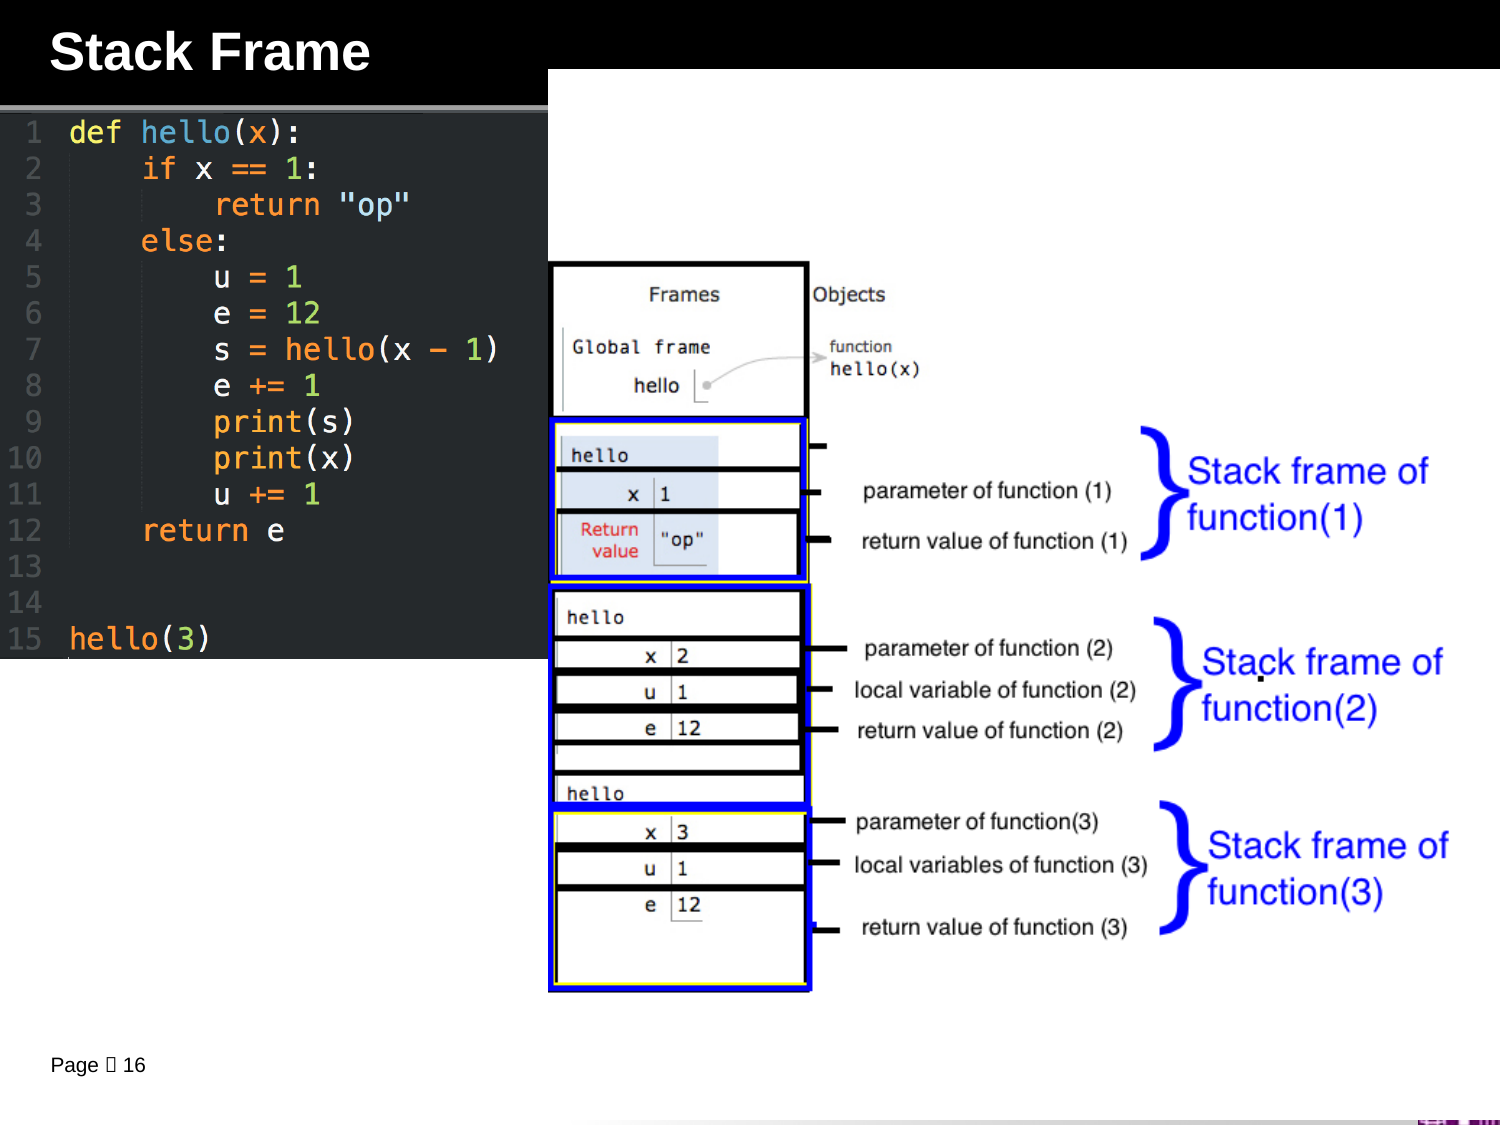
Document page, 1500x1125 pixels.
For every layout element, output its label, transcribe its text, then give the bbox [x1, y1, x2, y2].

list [0, 110, 543, 660]
picture [0, 0, 1500, 1125]
title Stack Frame [49, 16, 1447, 108]
